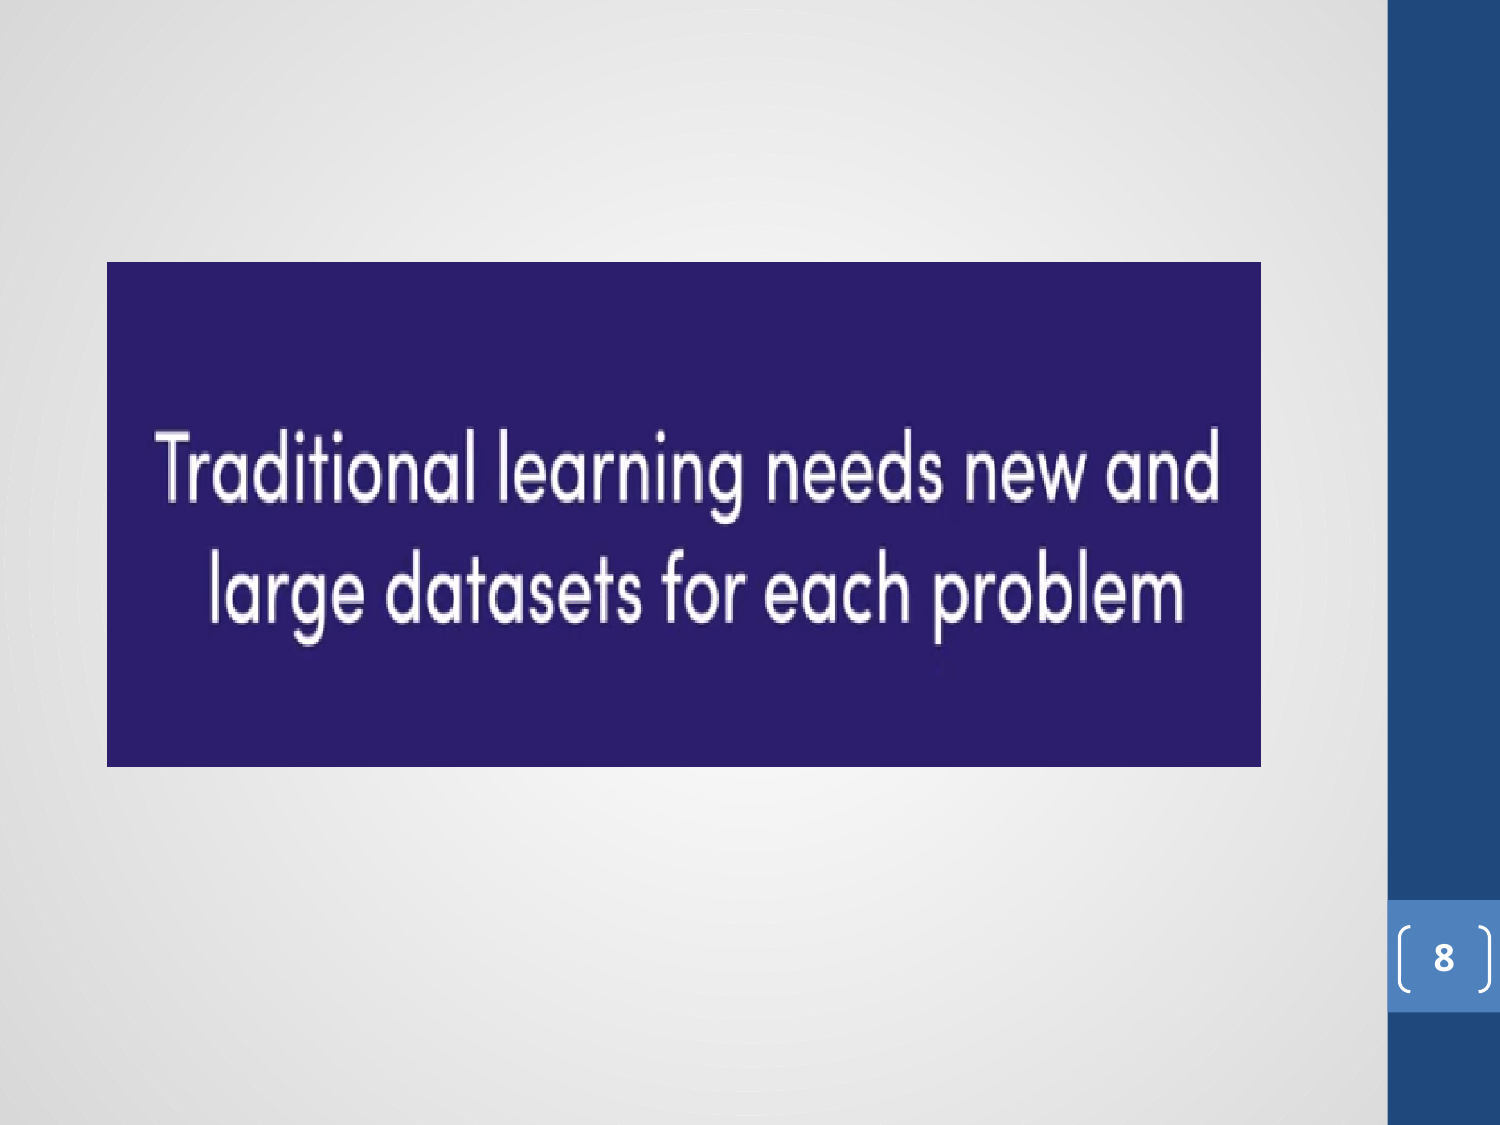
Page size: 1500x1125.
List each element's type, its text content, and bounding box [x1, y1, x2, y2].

slide_number ‹#› [1397, 925, 1492, 994]
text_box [106, 262, 1261, 767]
